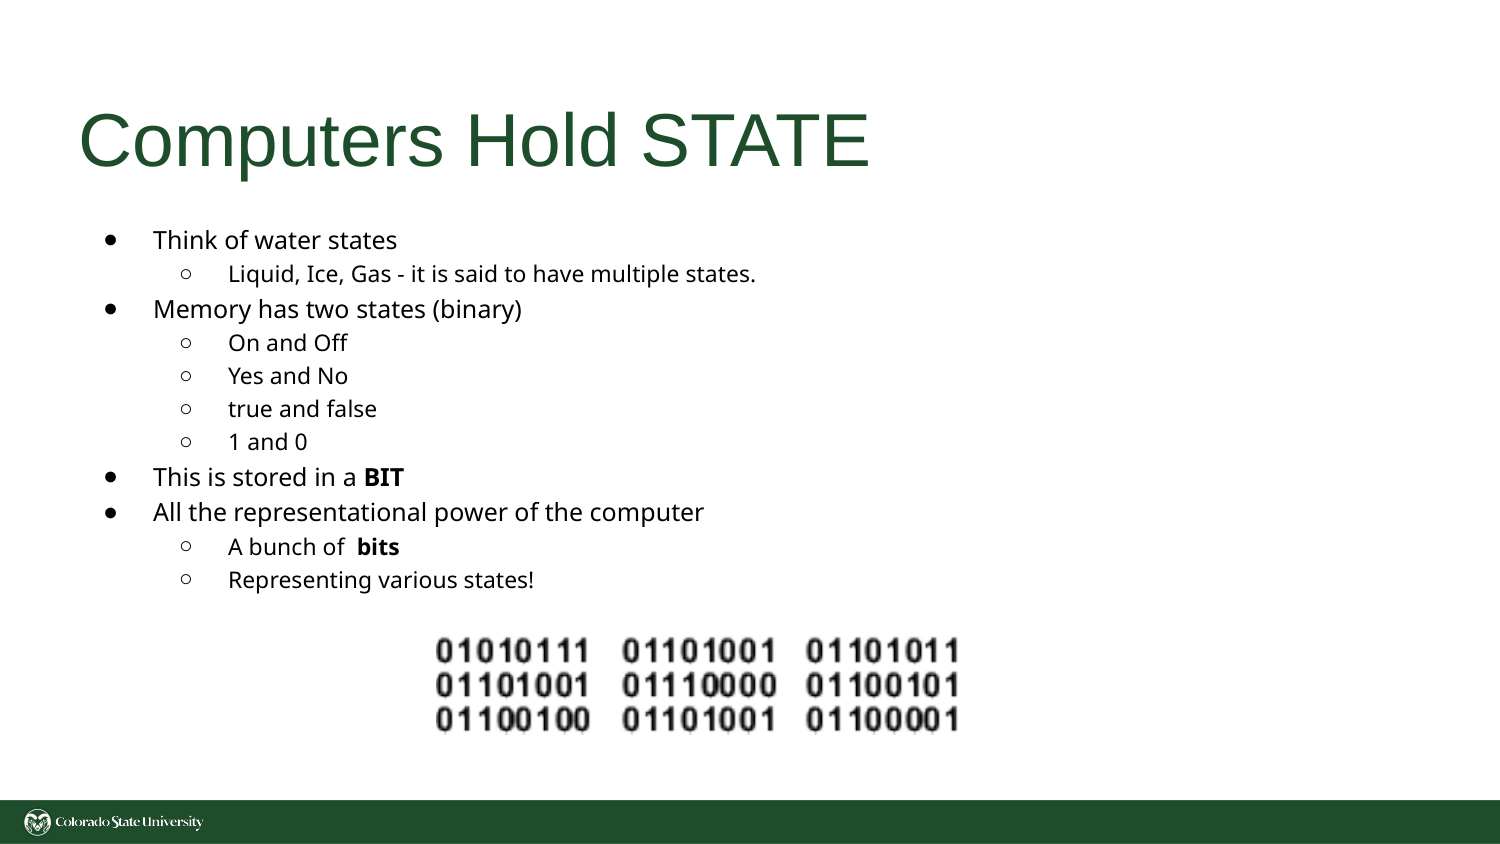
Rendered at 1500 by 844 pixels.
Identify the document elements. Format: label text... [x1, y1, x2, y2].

list Think of water states Liquid, Ice, Gas - it is said to have multiple states. Memory has two states (binary) On and Off Yes and No true and false 1 and 0 This is stored in a BIT All the representational power of the computer A bunch of bits Representing various states! [68, 208, 1448, 715]
title Computers Hold STATE [68, 81, 1432, 192]
picture [436, 634, 961, 735]
picture [16, 800, 212, 844]
